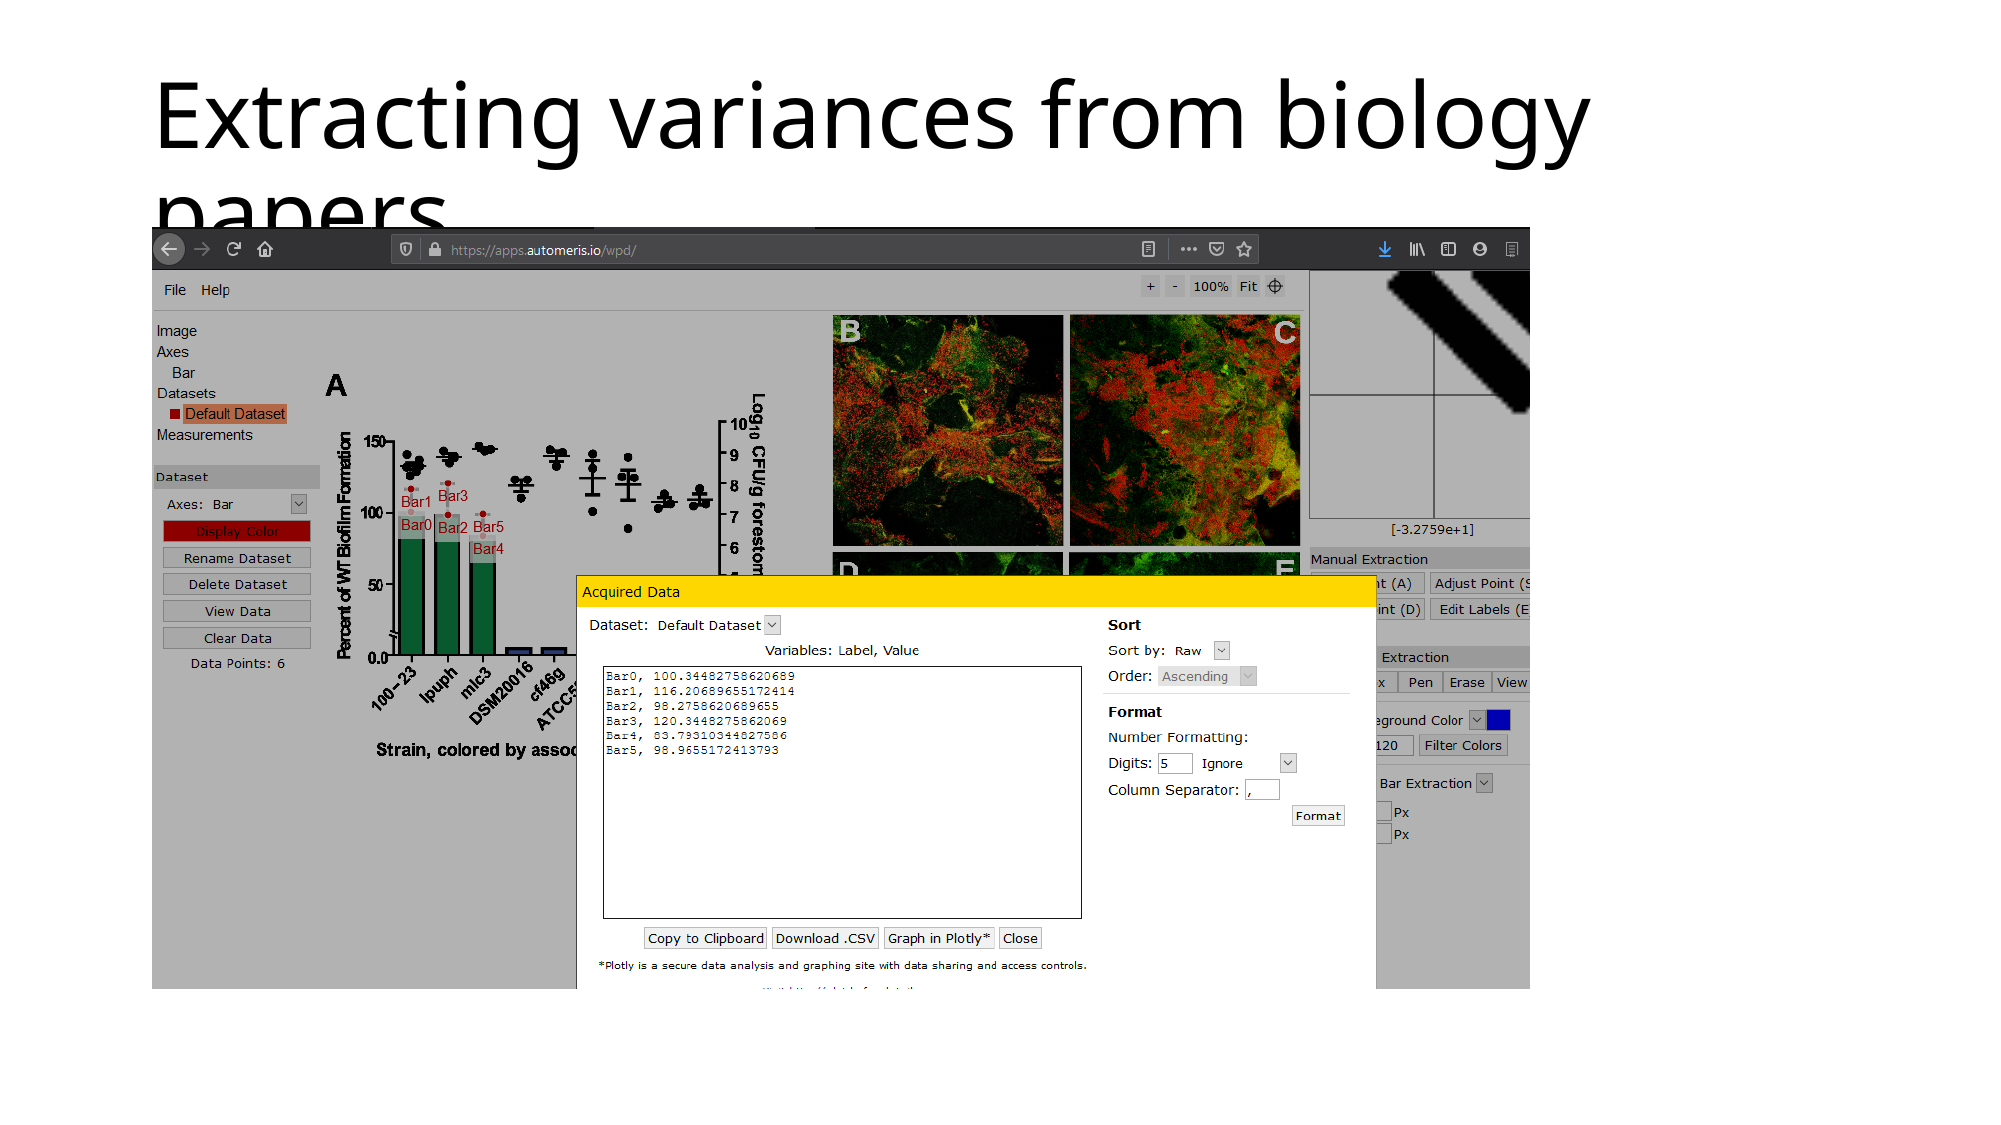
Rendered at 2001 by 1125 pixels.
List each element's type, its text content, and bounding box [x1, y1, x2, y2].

title Extracting variances from biology papers [137, 59, 1863, 278]
picture [152, 227, 1530, 989]
